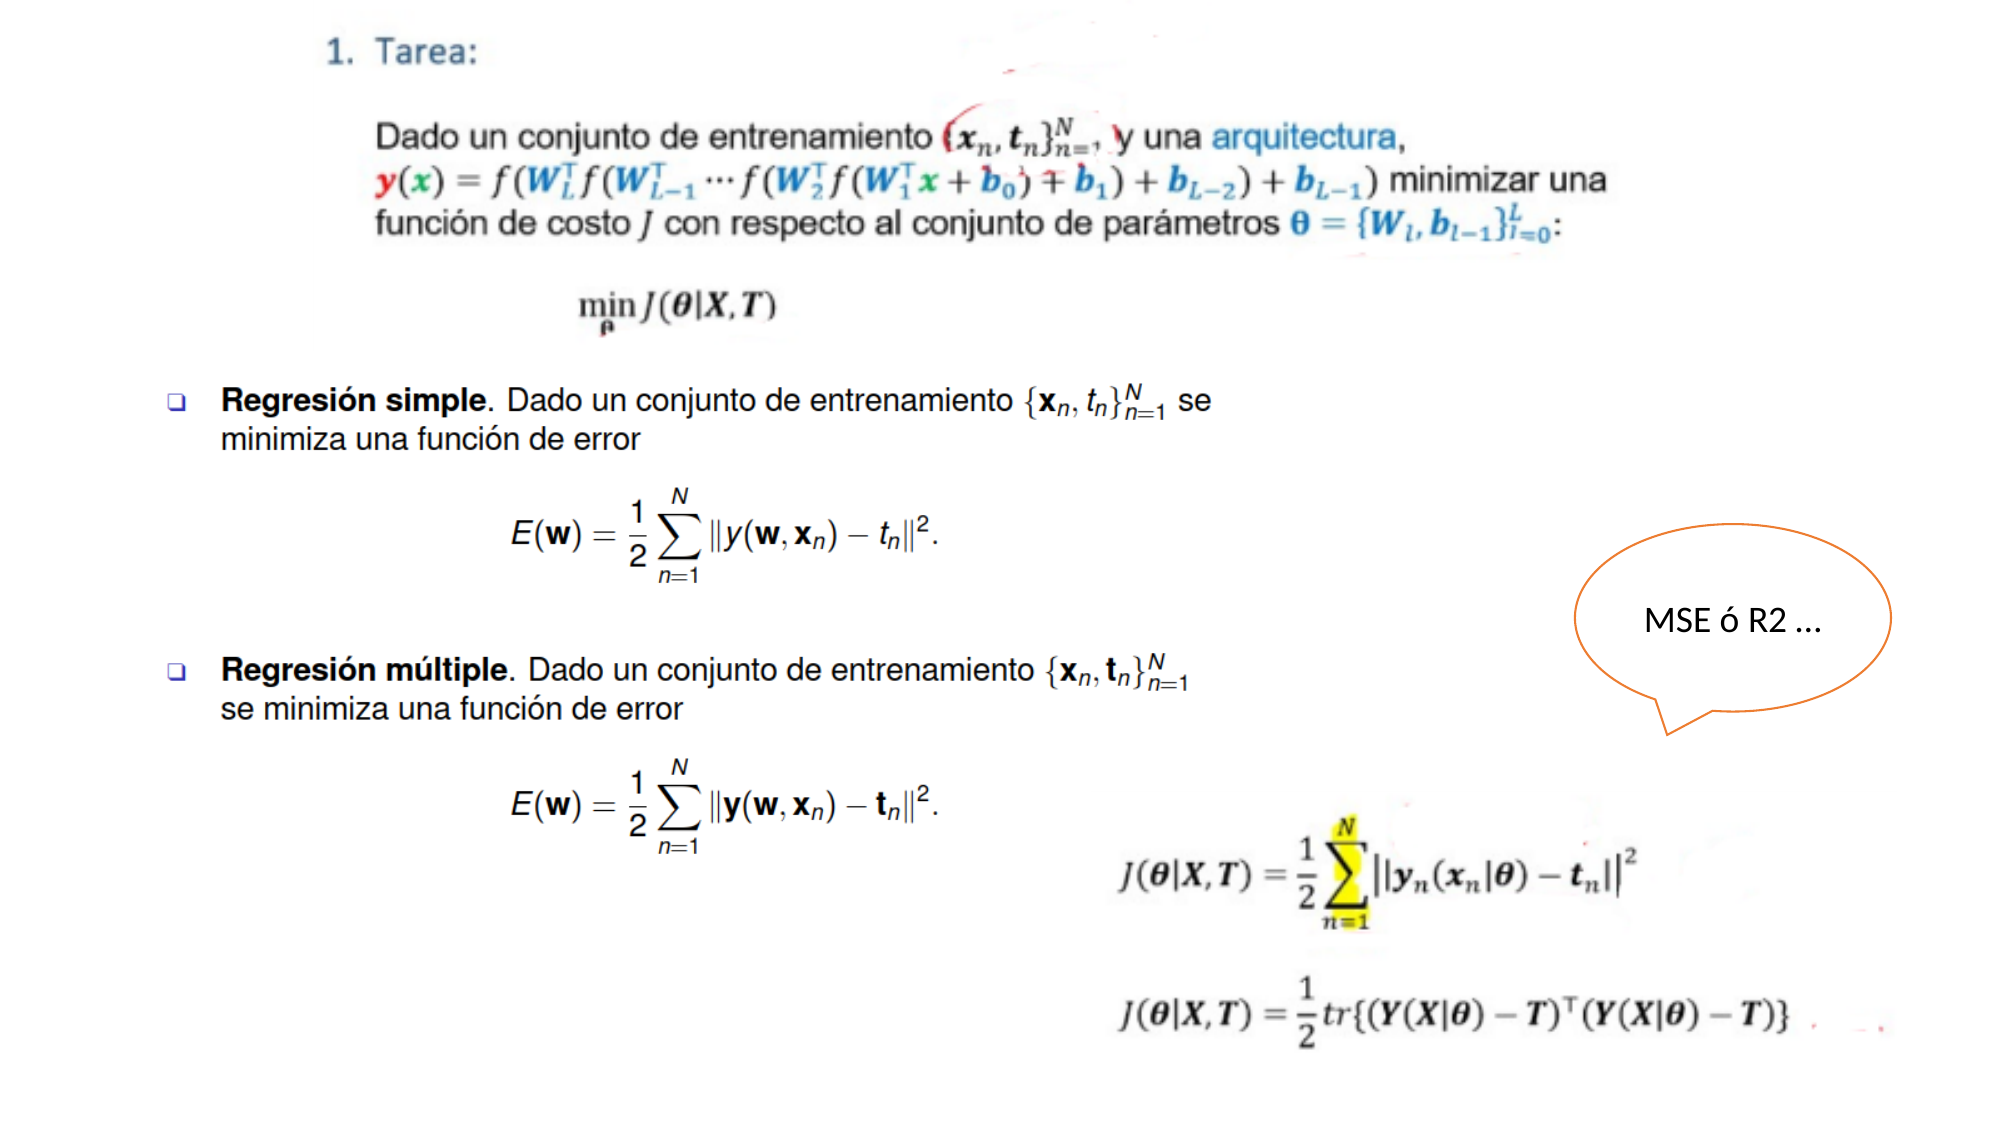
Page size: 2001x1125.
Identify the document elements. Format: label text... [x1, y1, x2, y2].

text_box MSE ó R2 … [1573, 523, 1893, 737]
picture [154, 0, 1897, 1072]
